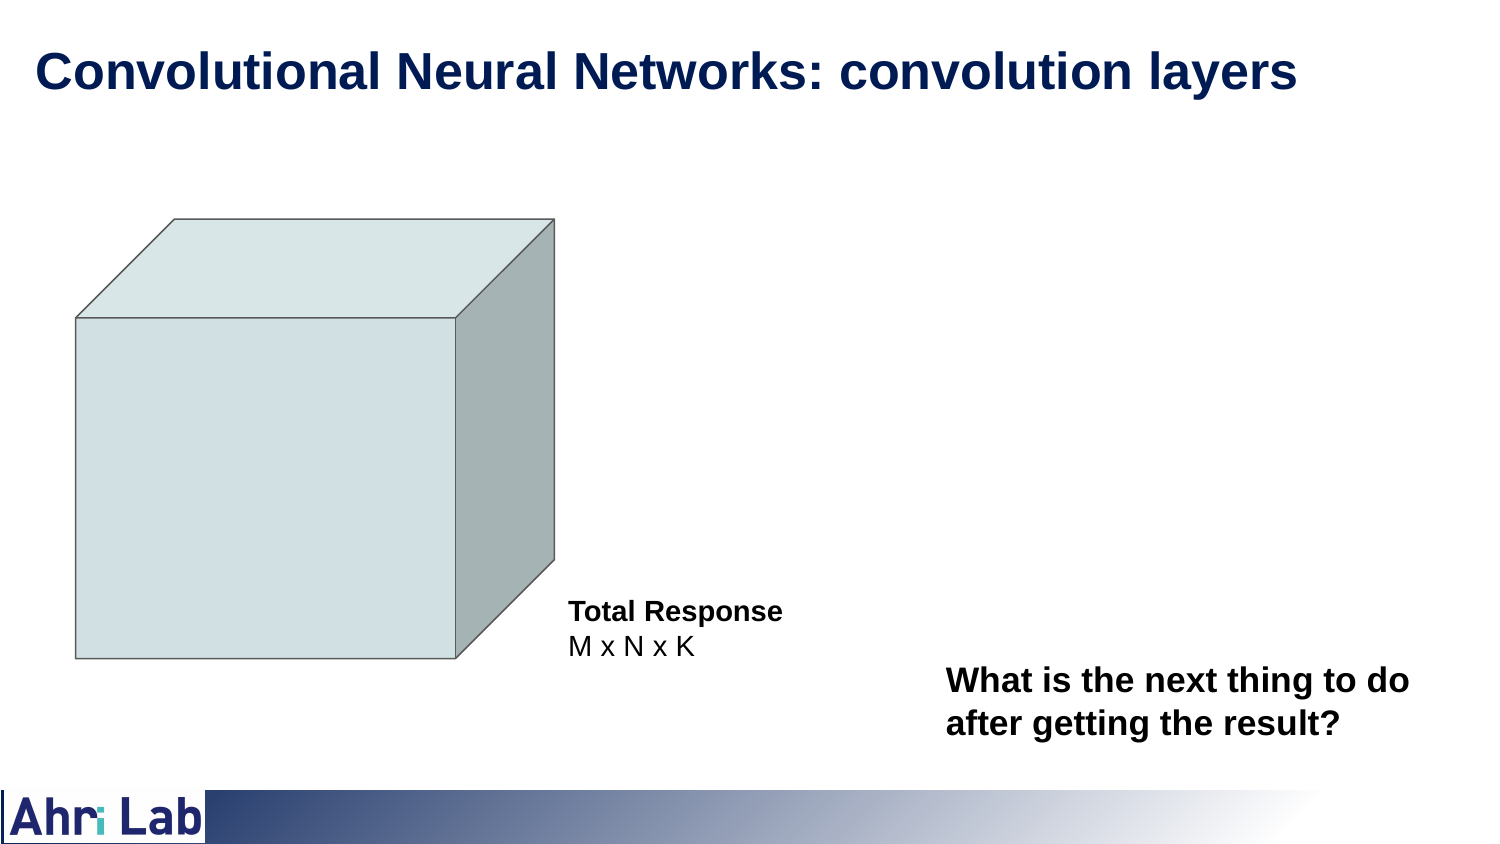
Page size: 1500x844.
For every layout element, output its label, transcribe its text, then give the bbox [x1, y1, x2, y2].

text_box Total Response M x N x K [553, 577, 850, 660]
picture [4, 787, 205, 843]
text_box What is the next thing to do after getting the result? [930, 642, 1440, 760]
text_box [76, 219, 553, 317]
title Convolutional Neural Networks: convolution layers [20, 22, 1480, 117]
text_box [75, 219, 555, 659]
